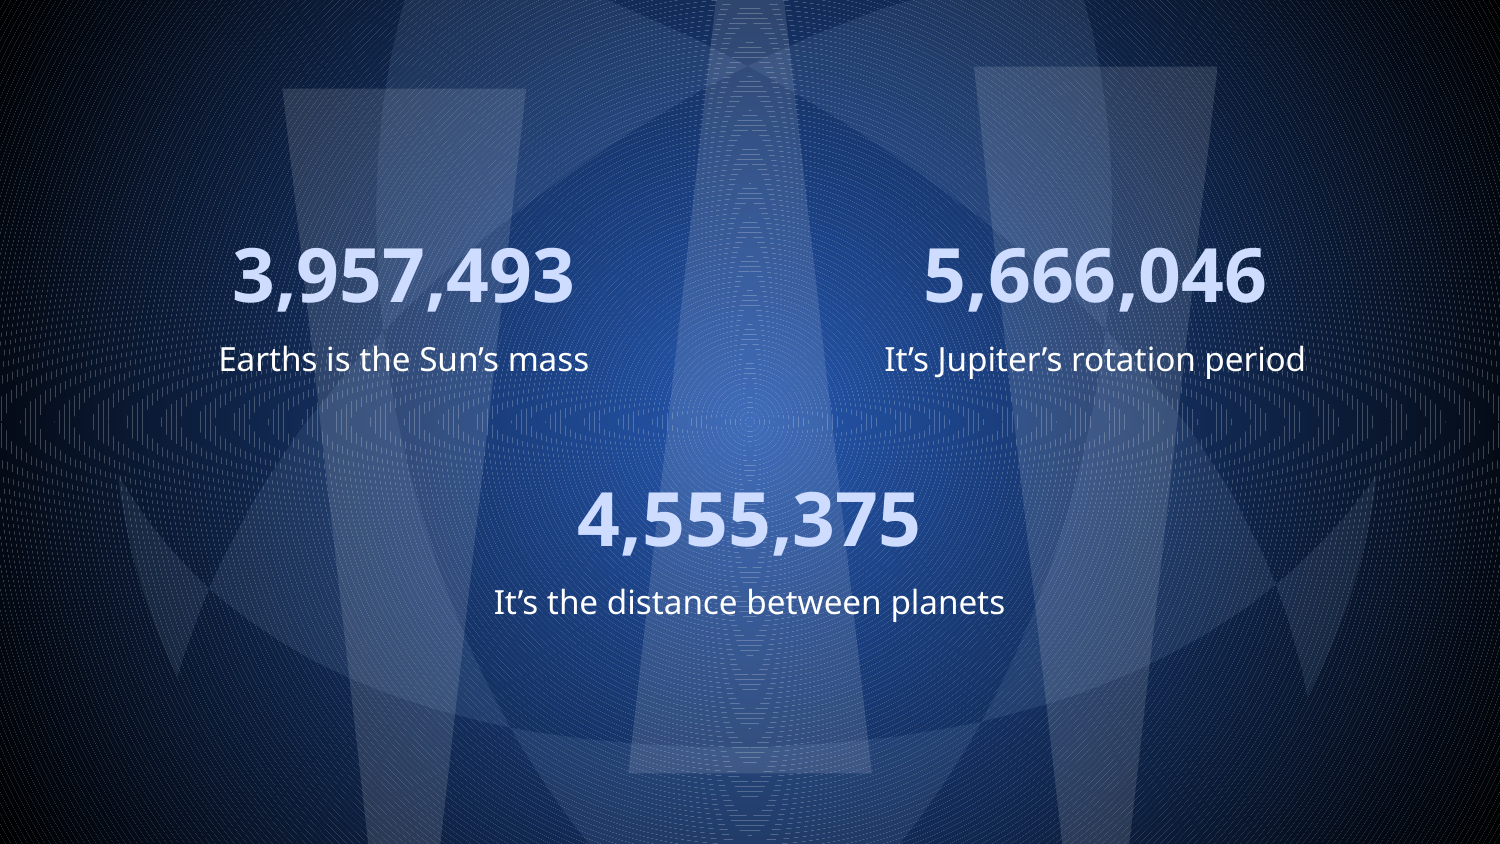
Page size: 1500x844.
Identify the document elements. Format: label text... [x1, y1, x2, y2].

subtitle It’s Jupiter’s rotation period [809, 349, 1382, 404]
title 4,555,375 [463, 449, 1037, 583]
title 3,957,493 [118, 197, 691, 349]
subtitle It’s the distance between planets [463, 583, 1037, 647]
title 5,666,046 [809, 197, 1382, 349]
subtitle Earths is the Sun’s mass [118, 349, 691, 404]
